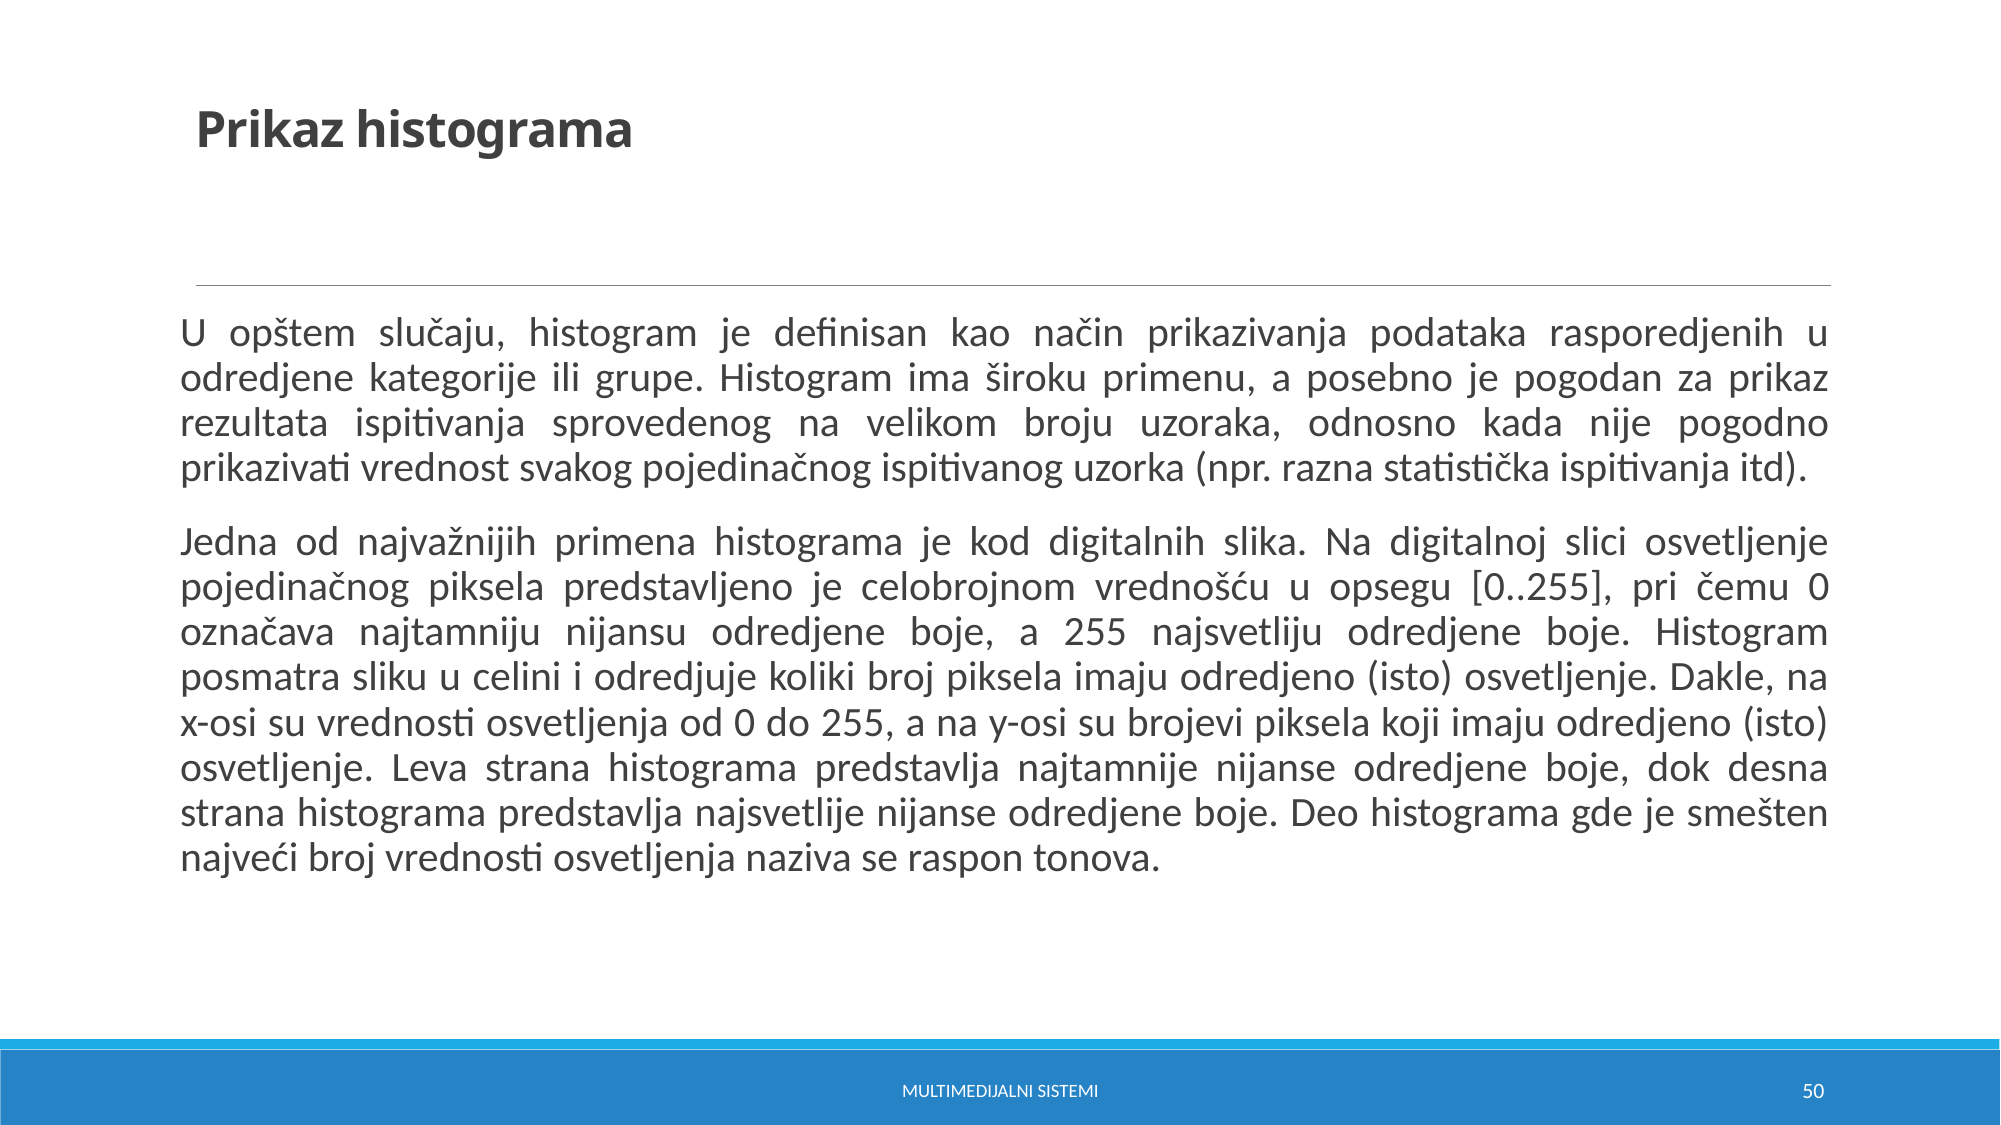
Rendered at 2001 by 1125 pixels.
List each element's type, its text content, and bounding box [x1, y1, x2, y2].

title Prikaz histograma [180, 47, 1830, 285]
list U opštem slučaju, histogram je definisan kao način prikazivanja podataka rasporedjenih u odredjene kategorije ili grupe. Histogram ima široku primenu, a posebno je pogodan za prikaz rezultata ispitivanja sprovedenog na velikom broju uzoraka, odnosno kada nije pogodno prikazivati vrednost svakog pojedinačnog ispitivanog uzorka (npr. razna statistička ispitivanja itd). Jedna od najvažnijih primena histograma je kod digitalnih slika. Na digitalnoj slici osvetljenje pojedinačnog piksela predstavljeno je celobrojnom vrednošću u opsegu [0..255], pri čemu 0 označava najtamniju nijansu odredjene boje, a 255 najsvetliju odredjene boje. Histogram posmatra sliku u celini i odredjuje koliki broj piksela imaju odredjeno (isto) osvetljenje. Dakle, na x-osi su vrednosti osvetljenja od 0 do 255, a na y-osi su brojevi piksela koji imaju odredjeno (isto) osvetljenje. Leva strana histograma predstavlja najtamnije nijanse odredjene boje, dok desna strana histograma predstavlja najsvetlije nijanse odredjene boje. Deo histograma gde je smešten najveći broj vrednosti osvetljenja naziva se raspon tonova. [180, 302, 1830, 965]
footer Multimedijalni sistemi [604, 1059, 1396, 1120]
slide_number 50 [1624, 1059, 1840, 1120]
